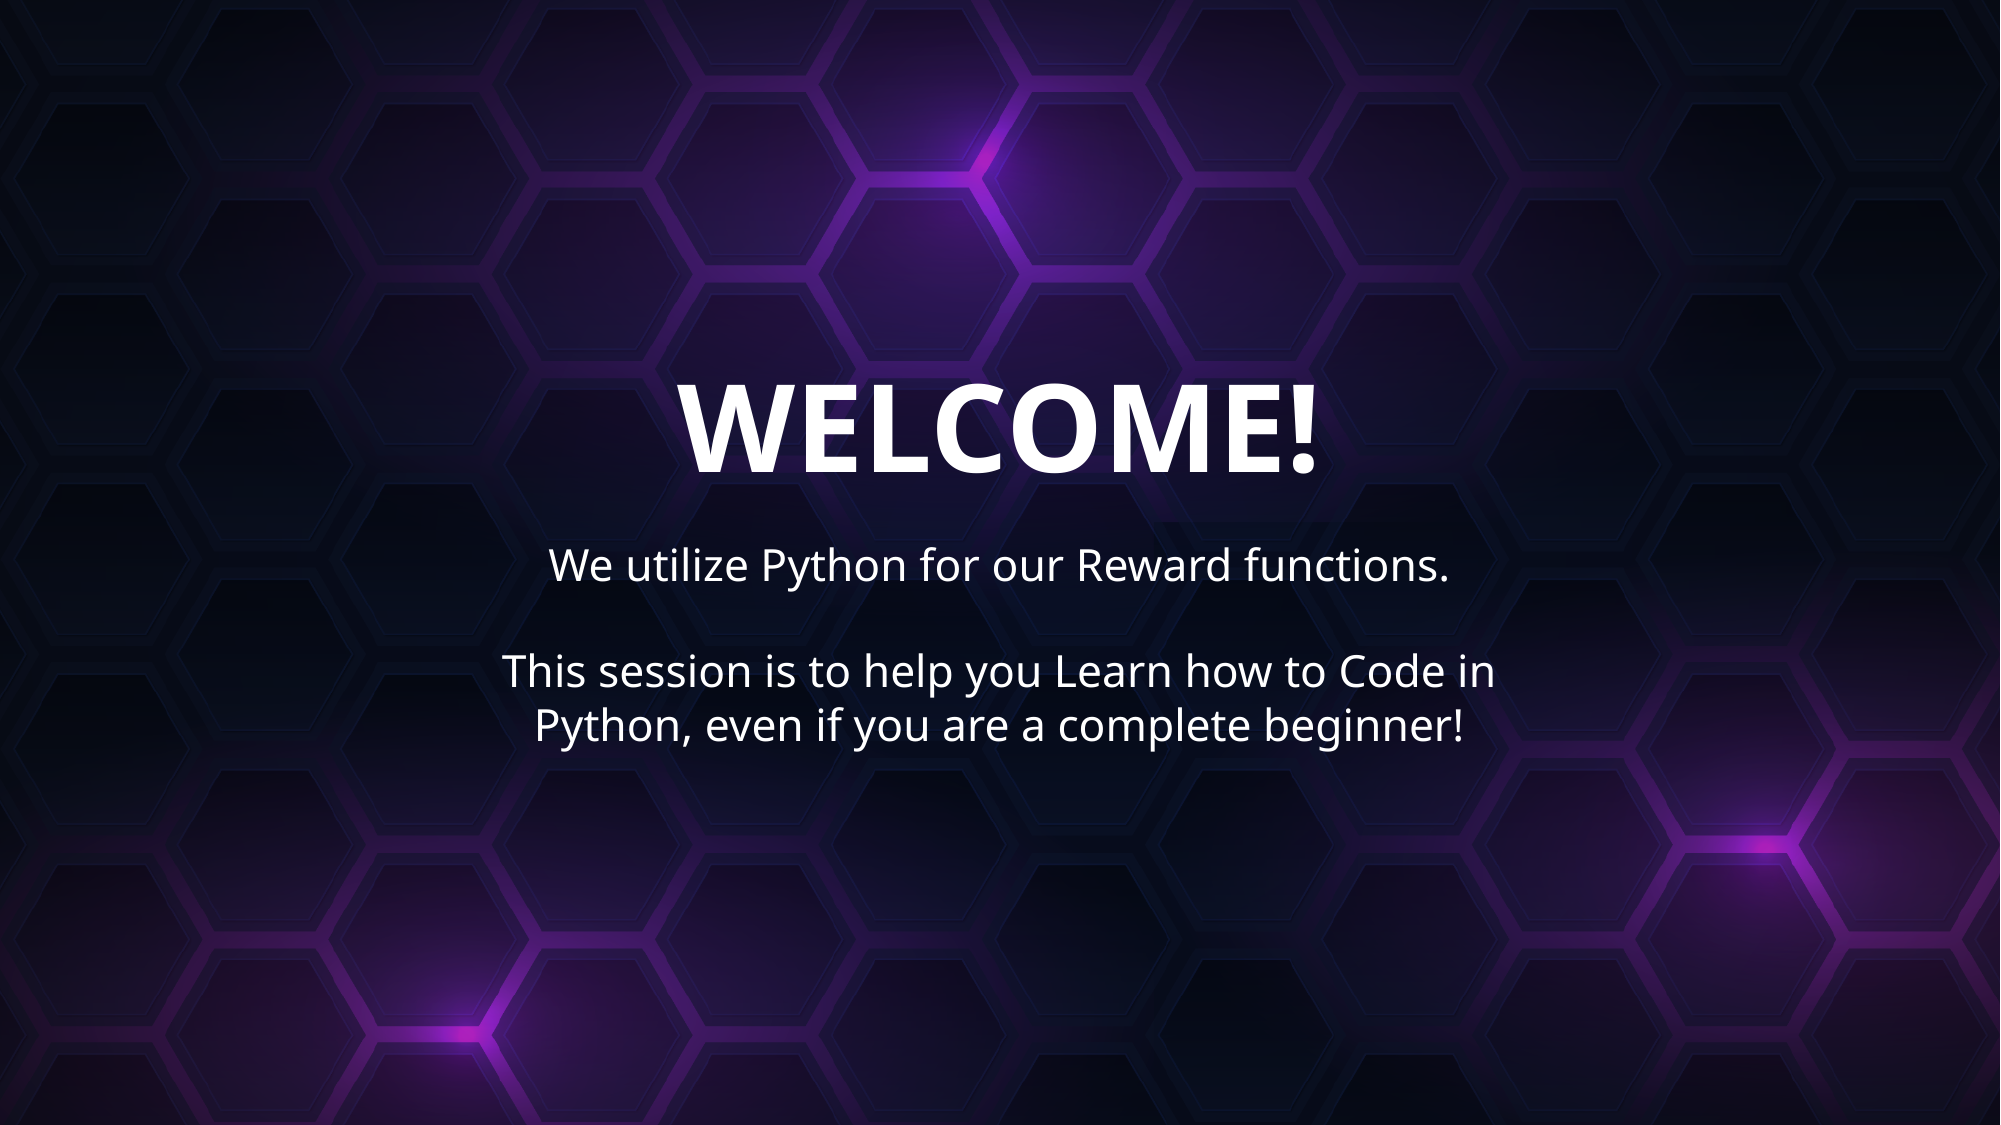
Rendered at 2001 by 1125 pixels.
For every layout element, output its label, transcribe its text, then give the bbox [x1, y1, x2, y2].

picture [0, 0, 2000, 1125]
title WELCOME! [450, 332, 1550, 516]
subtitle We utilize Python for our Reward functions. This session is to help you Learn how to Code in Python, even if you are a complete beginner! [406, 516, 1594, 976]
